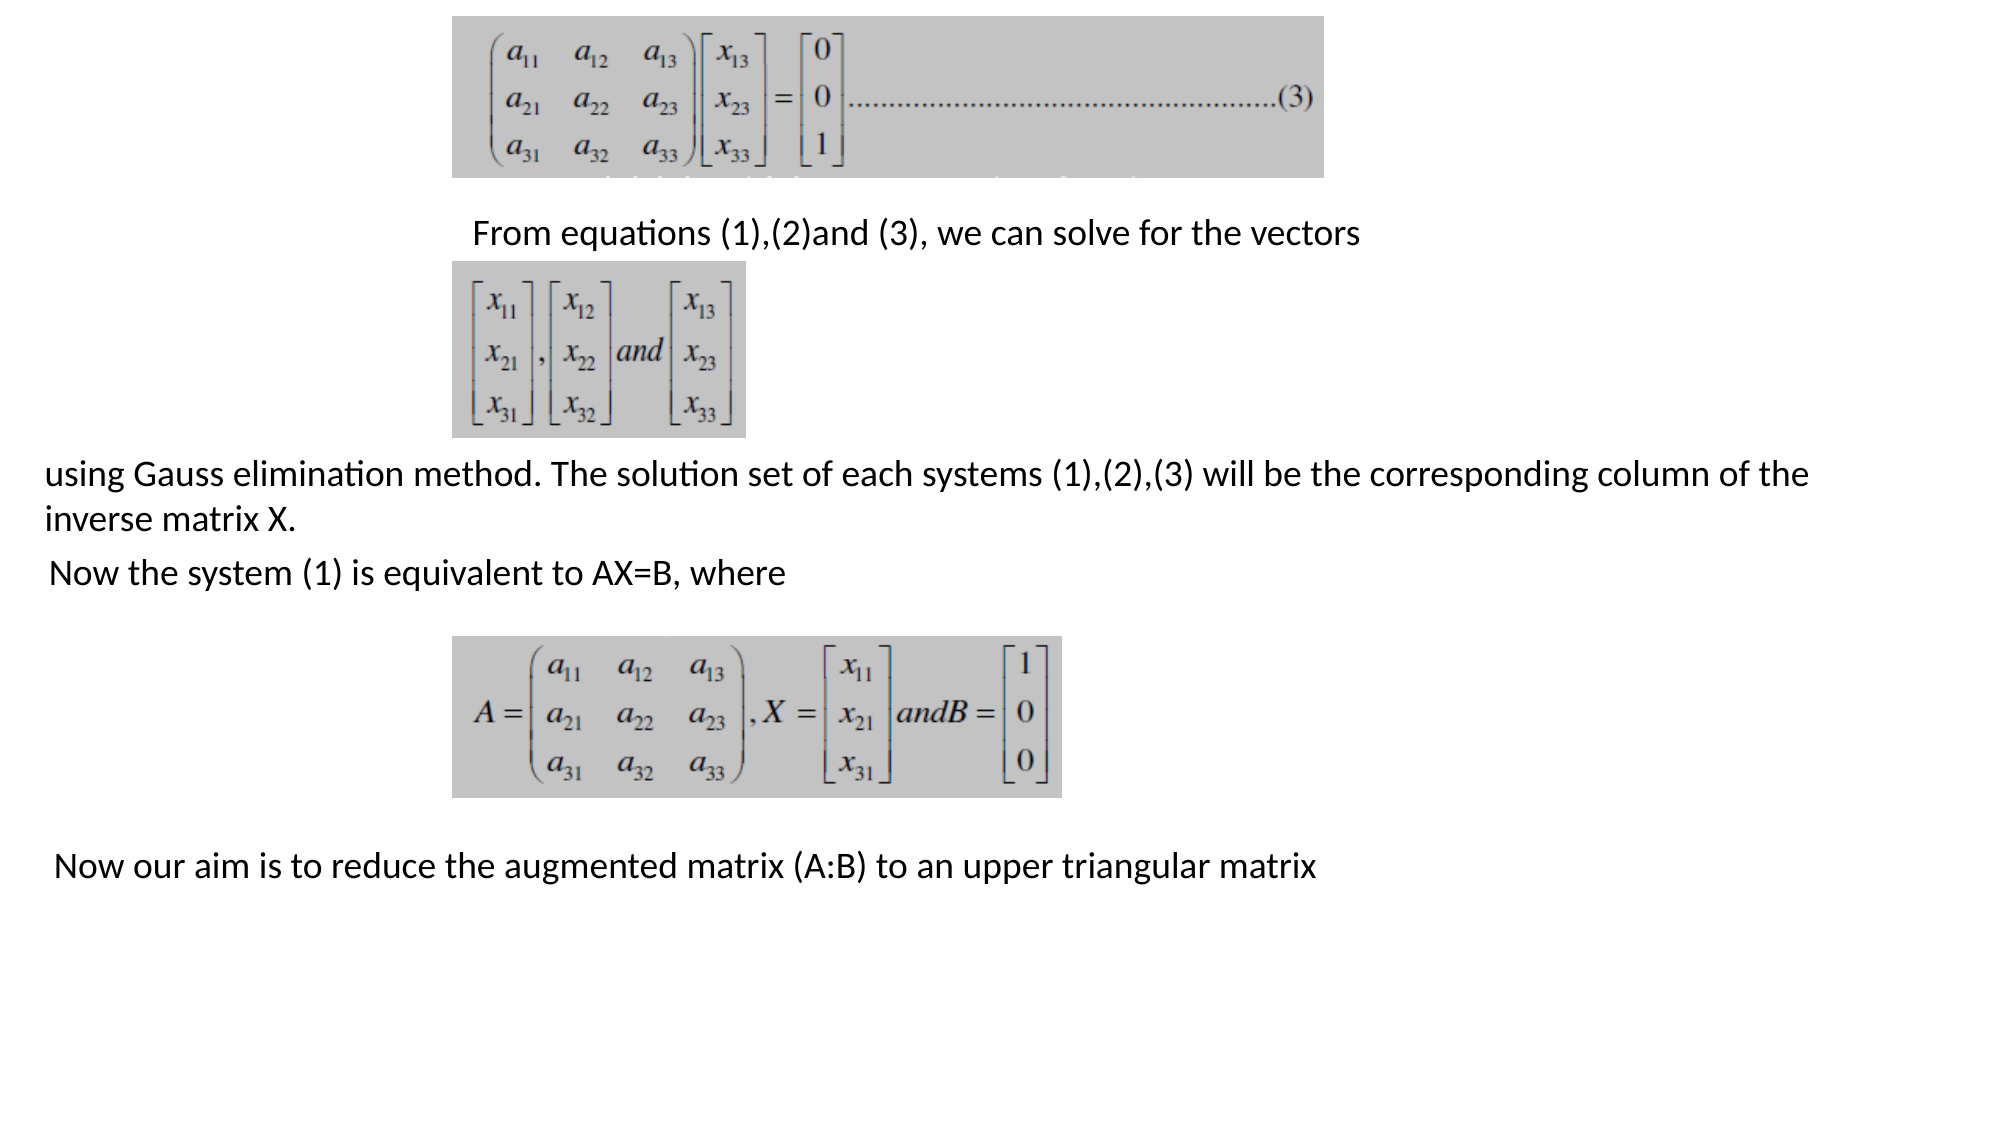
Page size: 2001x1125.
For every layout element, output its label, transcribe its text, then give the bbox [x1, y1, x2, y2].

text_box using Gauss elimination method. The solution set of each systems (1),(2),(3) will be the corresponding column of the inverse matrix X. [29, 441, 1930, 546]
text_box From equations (1),(2)and (3), we can solve for the vectors [457, 200, 1377, 261]
text_box Now our aim is to reduce the augmented matrix (A:B) to an upper triangular matrix [39, 833, 1825, 894]
picture [451, 636, 1062, 799]
picture [451, 16, 1325, 178]
text_box Now the system (1) is equivalent to AX=B, where [34, 540, 803, 600]
picture [451, 261, 747, 439]
